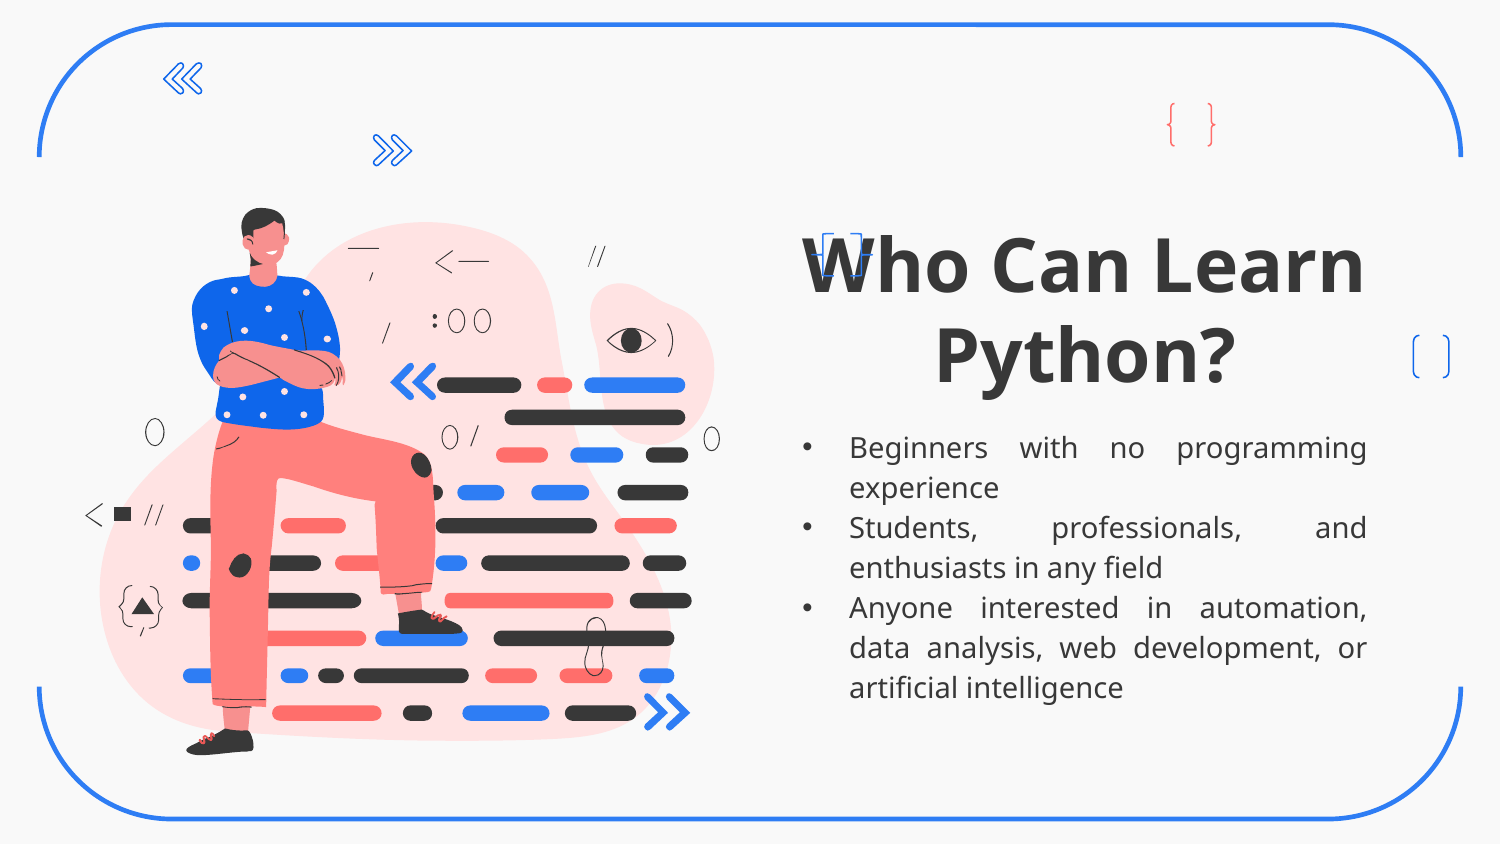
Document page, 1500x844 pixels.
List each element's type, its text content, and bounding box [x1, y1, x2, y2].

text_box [811, 233, 873, 277]
title Who Can Learn Python? [787, 223, 1383, 408]
subtitle Beginners with no programming experience Students, professionals, and enthusiasts in any field Anyone interested in automation, data analysis, web development, or artificial intelligence [787, 408, 1383, 556]
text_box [372, 134, 412, 166]
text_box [85, 207, 721, 756]
text_box [1167, 103, 1215, 146]
